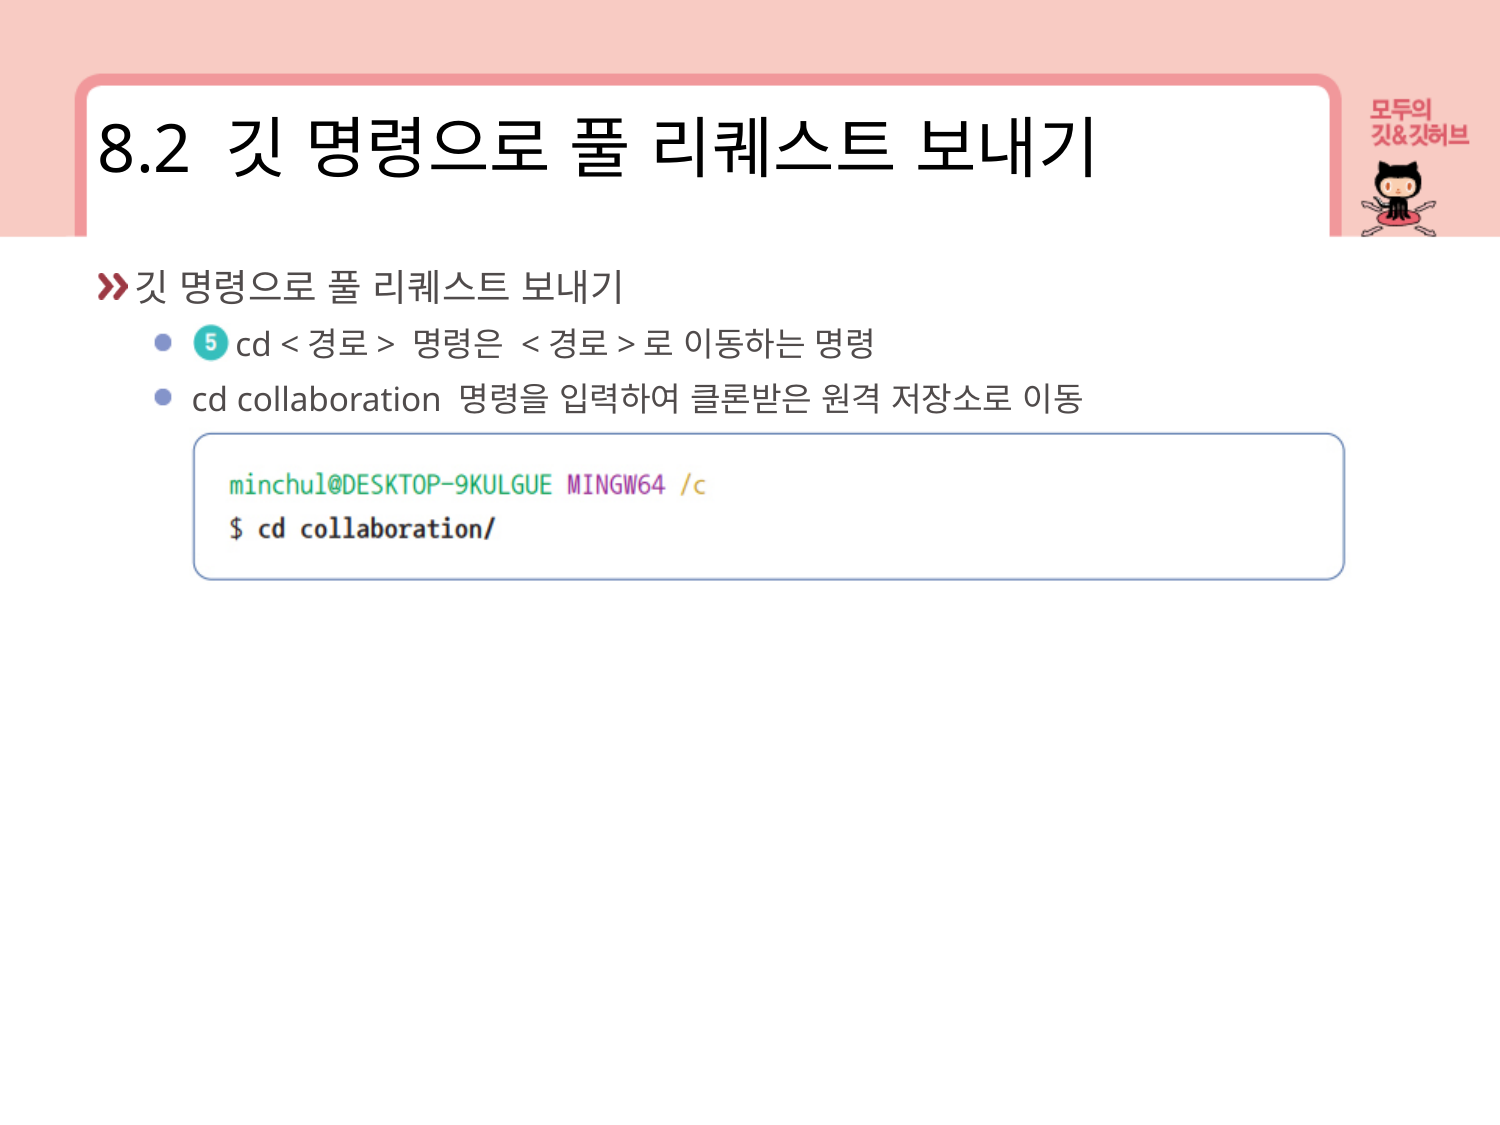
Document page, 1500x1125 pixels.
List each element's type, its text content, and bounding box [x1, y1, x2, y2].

text_box 깃 명령으로 풀 리퀘스트 보내기 cd <경로> 명령은 <경로>로 이동하는 명령 cd collaboration 명령을 입력하여 클론받은 원격 저장소로 이동 [82, 252, 1396, 1067]
text_box 8.2 깃 명령으로 풀 리퀘스트 보내기 [82, 61, 1413, 193]
picture [0, 0, 1500, 1125]
